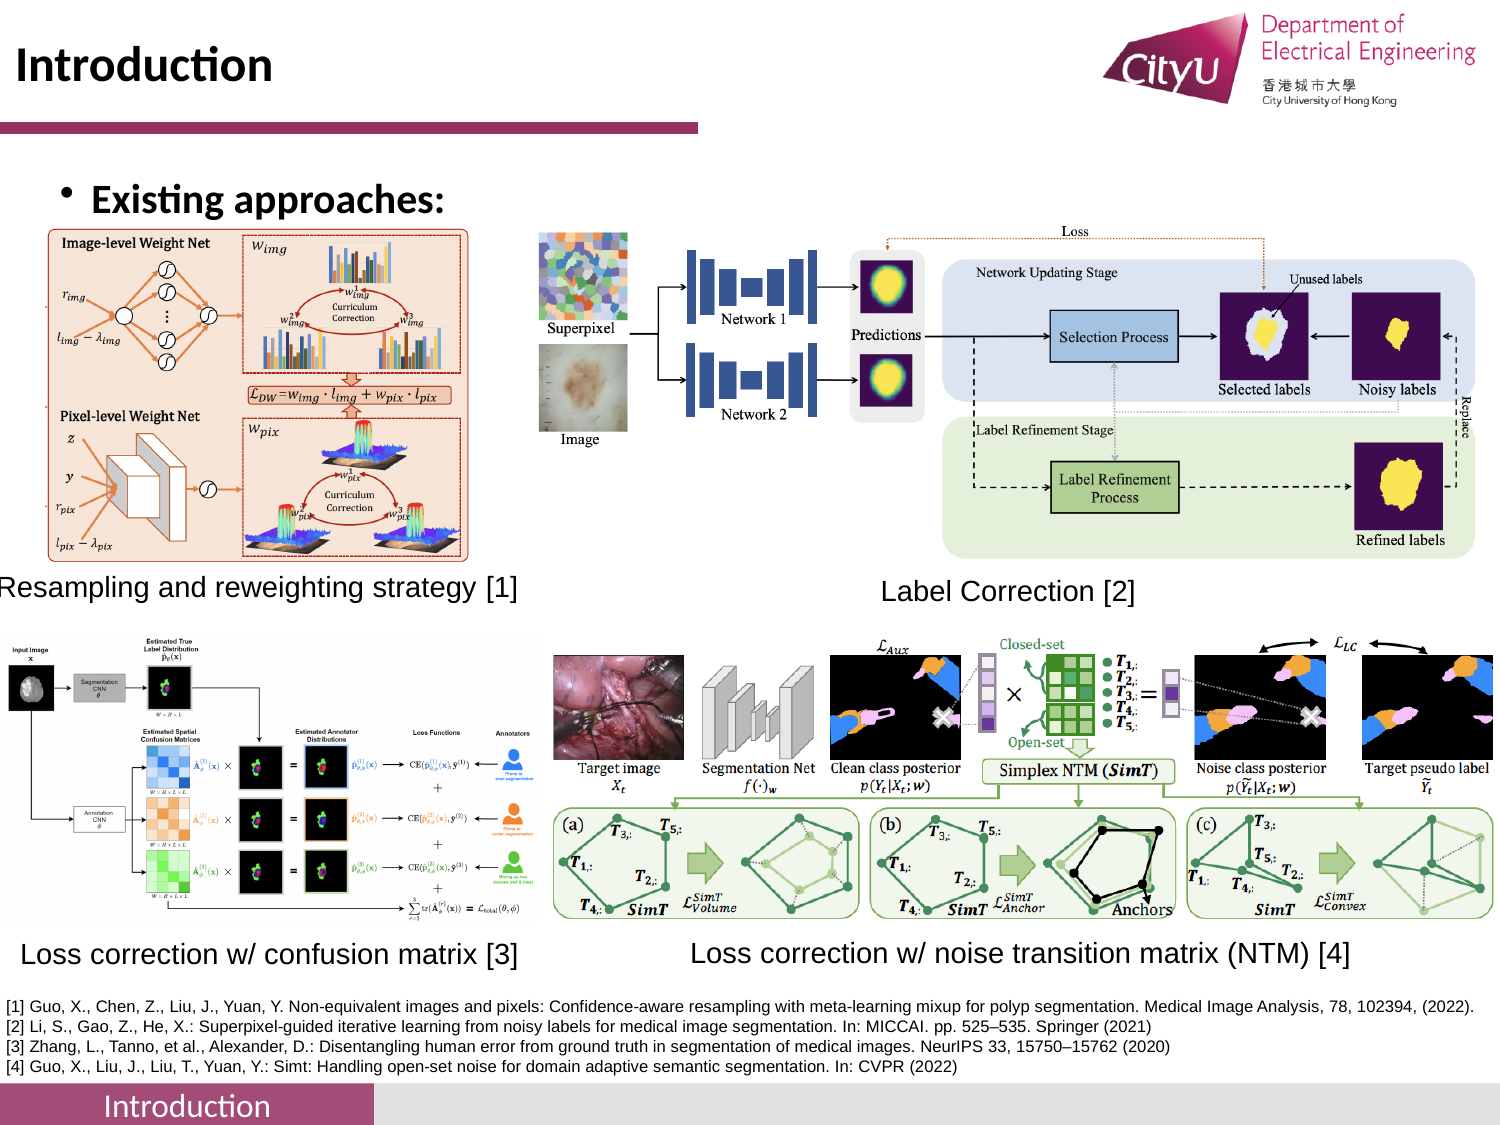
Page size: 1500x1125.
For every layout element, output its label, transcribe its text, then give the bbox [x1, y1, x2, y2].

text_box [544, 633, 1498, 979]
footer Introduction [0, 1103, 441, 1125]
text_box [1] Guo, X., Chen, Z., Liu, J., Yuan, Y. Non-equivalent images and pixels: Confidence-aware resampling with meta-learning mixup for polyp segmentation. Medical Image Analysis, 78, 102394, (2022). [2] Li, S., Gao, Z., He, X.: Superpixel-guided iterative learning from noisy labels for medical image segmentation. In: MICCAI. pp. 525–535. Springer (2021) [3] Zhang, L., Tanno, et al., Alexander, D.: Disentangling human error from ground truth in segmentation of medical images. NeurIPS 33, 15750–15762 (2020) [4] Guo, X., Liu, J., Liu, T., Yuan, Y.: Simt: Handling open-set noise for domain adaptive semantic segmentation. In: CVPR (2022) [0, 988, 1500, 1103]
picture [1211, 12, 1494, 109]
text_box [0, 226, 533, 612]
title Introduction [0, 0, 1211, 131]
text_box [534, 226, 1483, 616]
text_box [0, 633, 542, 979]
text_box Existing approaches: [44, 164, 1500, 393]
